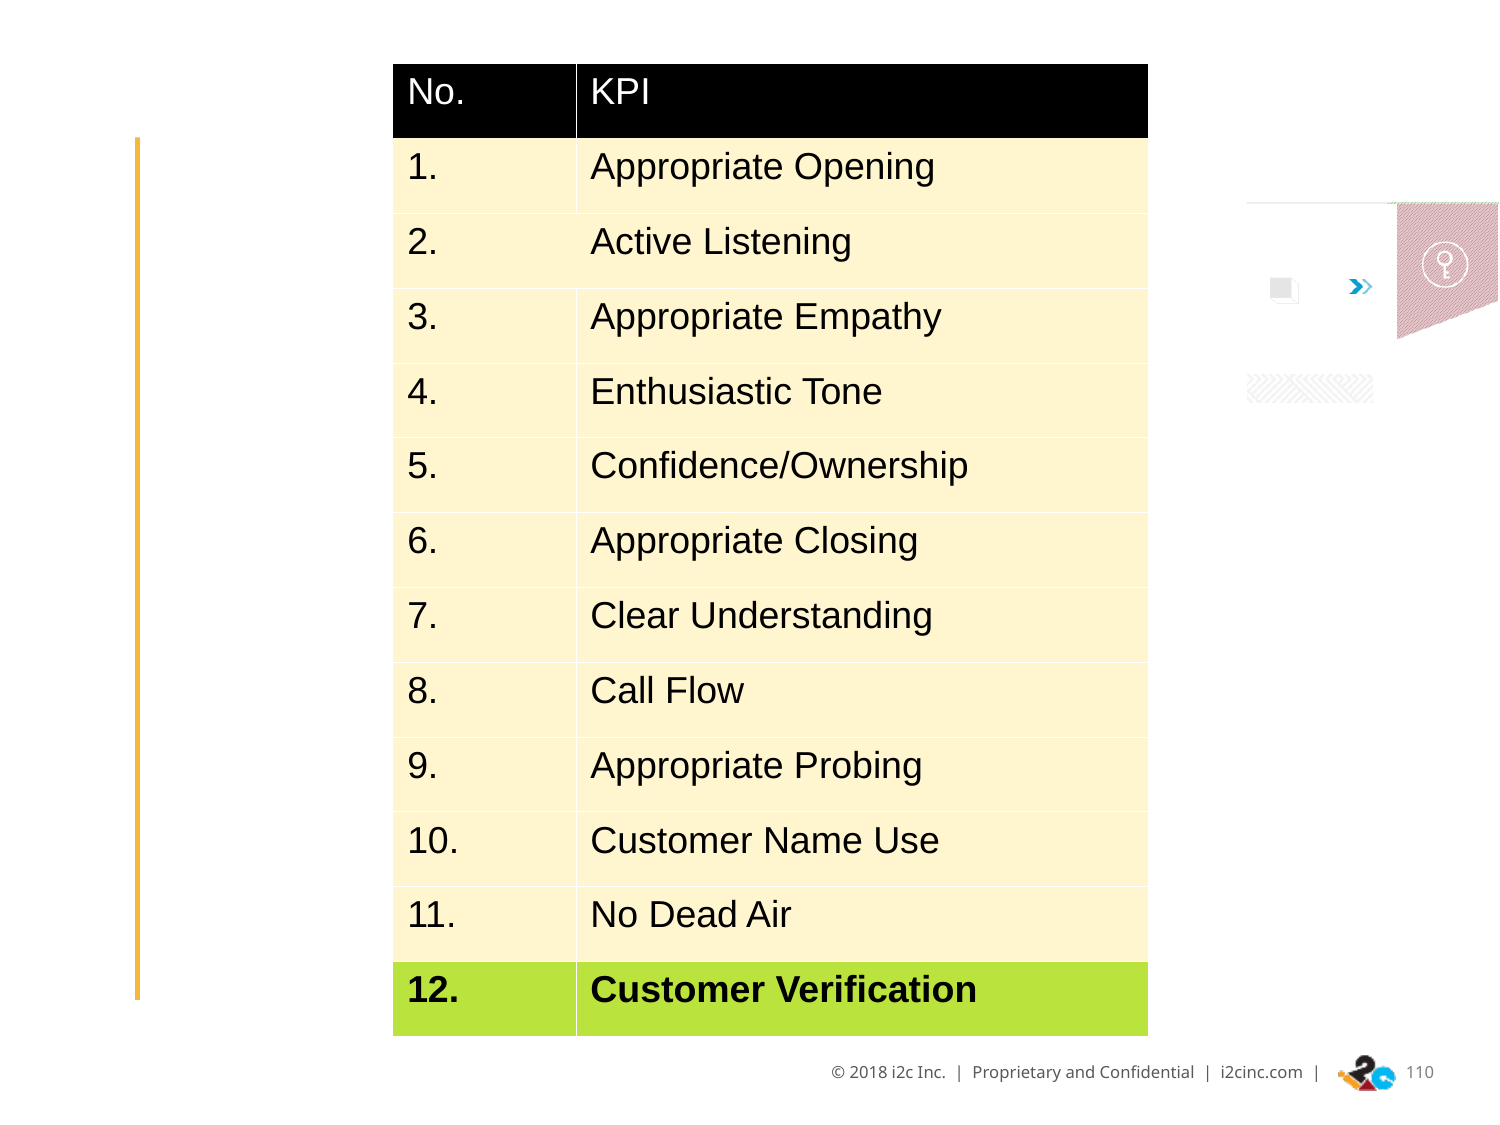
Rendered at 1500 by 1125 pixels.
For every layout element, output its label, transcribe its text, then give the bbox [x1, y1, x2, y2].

table_cell Active Listening [576, 214, 1148, 288]
table_cell Call Flow [577, 663, 1148, 737]
table_cell No Dead Air [577, 887, 1148, 961]
table_cell Appropriate Closing [577, 513, 1148, 587]
table_cell 12. [393, 962, 576, 1036]
table_cell 10. [393, 812, 576, 886]
table_cell Customer Verification [577, 962, 1148, 1036]
table_cell Enthusiastic Tone [577, 364, 1148, 437]
table_cell 11. [393, 887, 576, 961]
table_cell 5. [393, 438, 576, 512]
table_cell 4. [393, 364, 576, 437]
table_header No. [393, 64, 576, 138]
table_cell 3. [393, 289, 576, 363]
table_cell 1. [393, 138, 576, 213]
table_cell Appropriate Empathy [577, 289, 1148, 363]
table_header KPI [577, 64, 1148, 138]
picture [1247, 202, 1500, 403]
table_cell 8. [393, 663, 576, 737]
table_cell 6. [393, 513, 576, 587]
table_cell 2. [393, 214, 576, 288]
table_cell 9. [393, 738, 576, 811]
table_cell Appropriate Opening [577, 138, 1148, 213]
picture [1337, 1054, 1396, 1091]
table_cell Appropriate Probing [577, 738, 1148, 811]
table_cell 7. [393, 588, 576, 662]
table_cell Clear Understanding [577, 588, 1148, 662]
table_cell Confidence/Ownership [577, 438, 1148, 512]
table_cell Customer Name Use [577, 812, 1148, 886]
